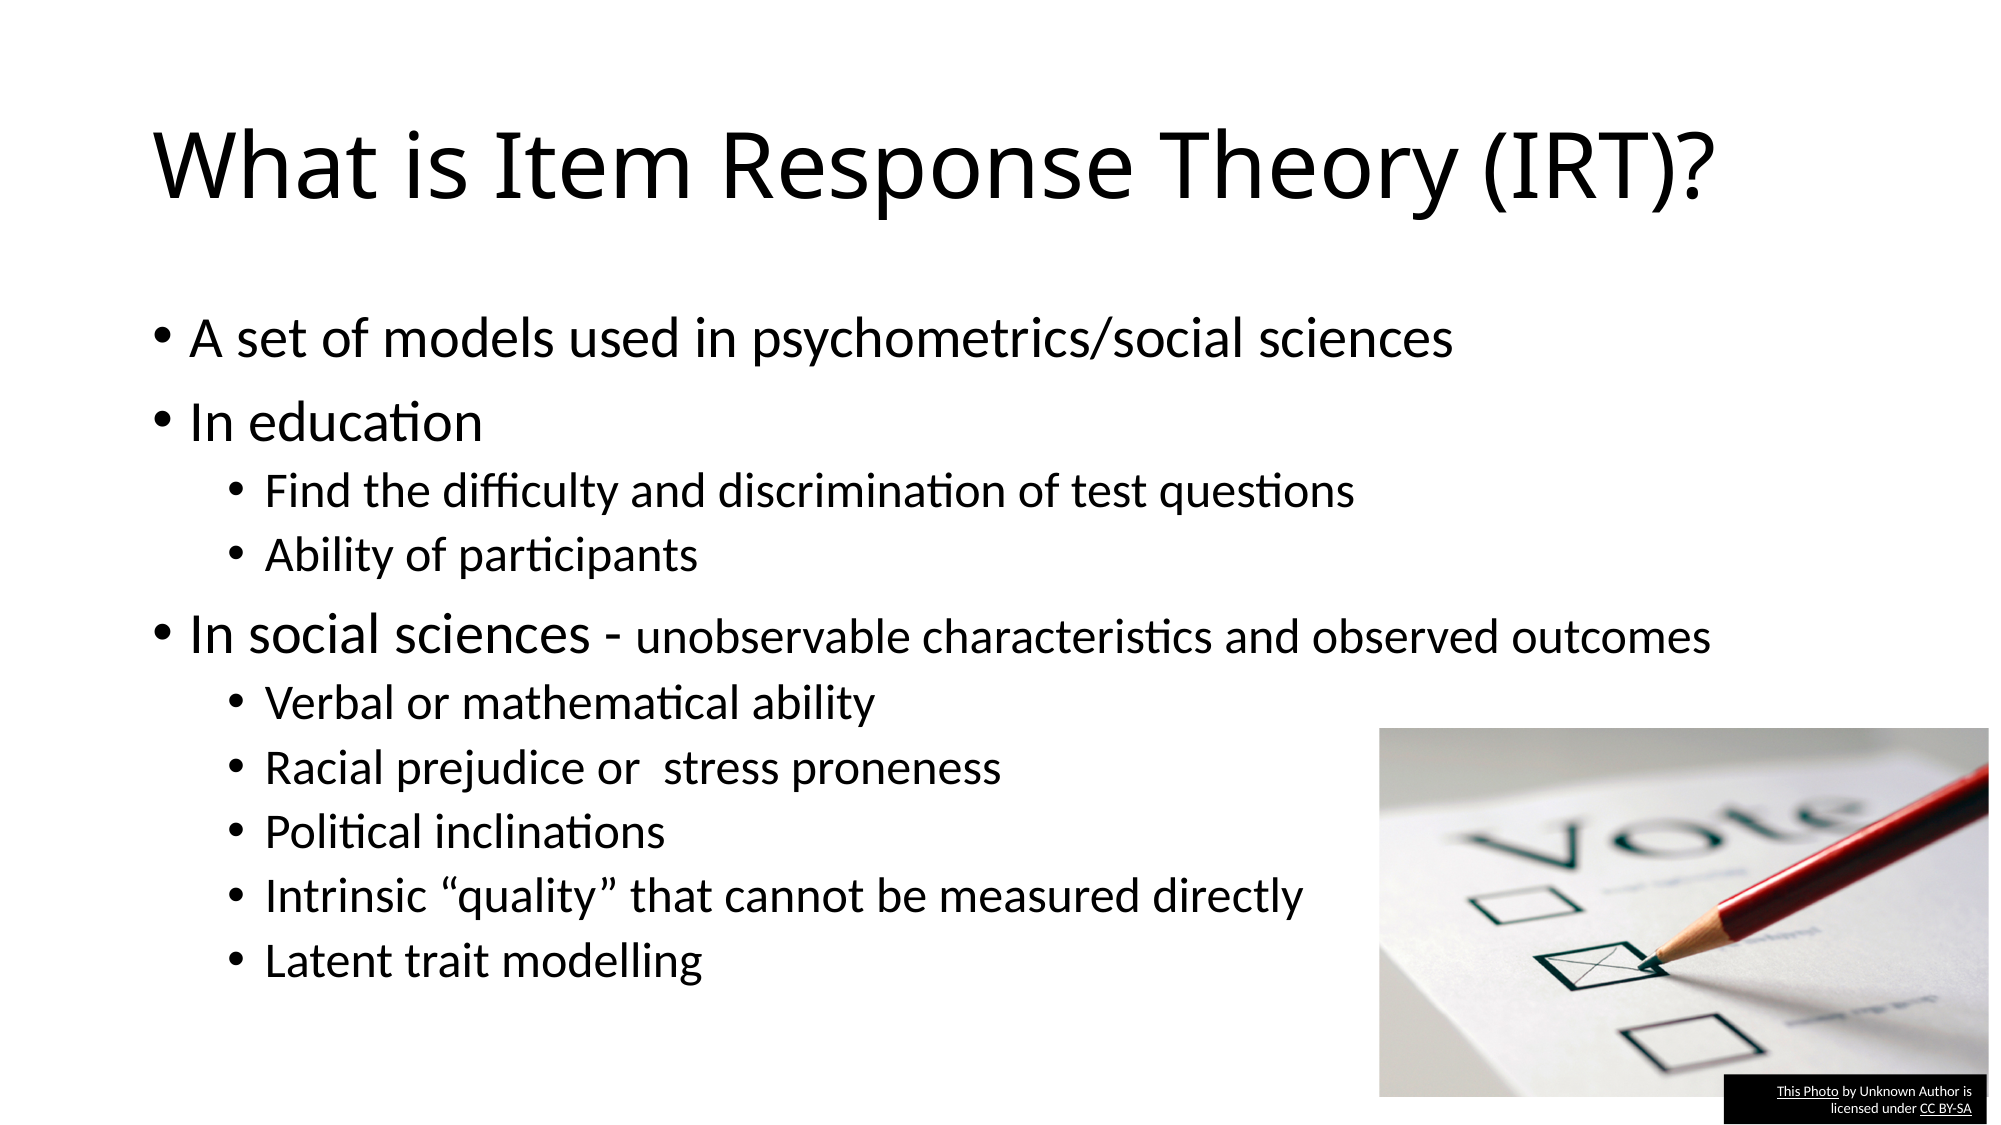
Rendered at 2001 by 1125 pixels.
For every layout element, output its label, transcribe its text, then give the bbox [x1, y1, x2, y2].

text_box This Photo by Unknown Author is licensed under CC BY-SA [1723, 1097, 1987, 1125]
picture [1379, 728, 1989, 1097]
list A set of models used in psychometrics/social sciences In education Find the difficulty and discrimination of test questions Ability of participants In social sciences - unobservable characteristics and observed outcomes Verbal or mathematical ability Racial prejudice or stress proneness Political inclinations Intrinsic “quality” that cannot be measured directly Latent trait modelling [137, 299, 1863, 1014]
title What is Item Response Theory (IRT)? [137, 59, 1863, 278]
